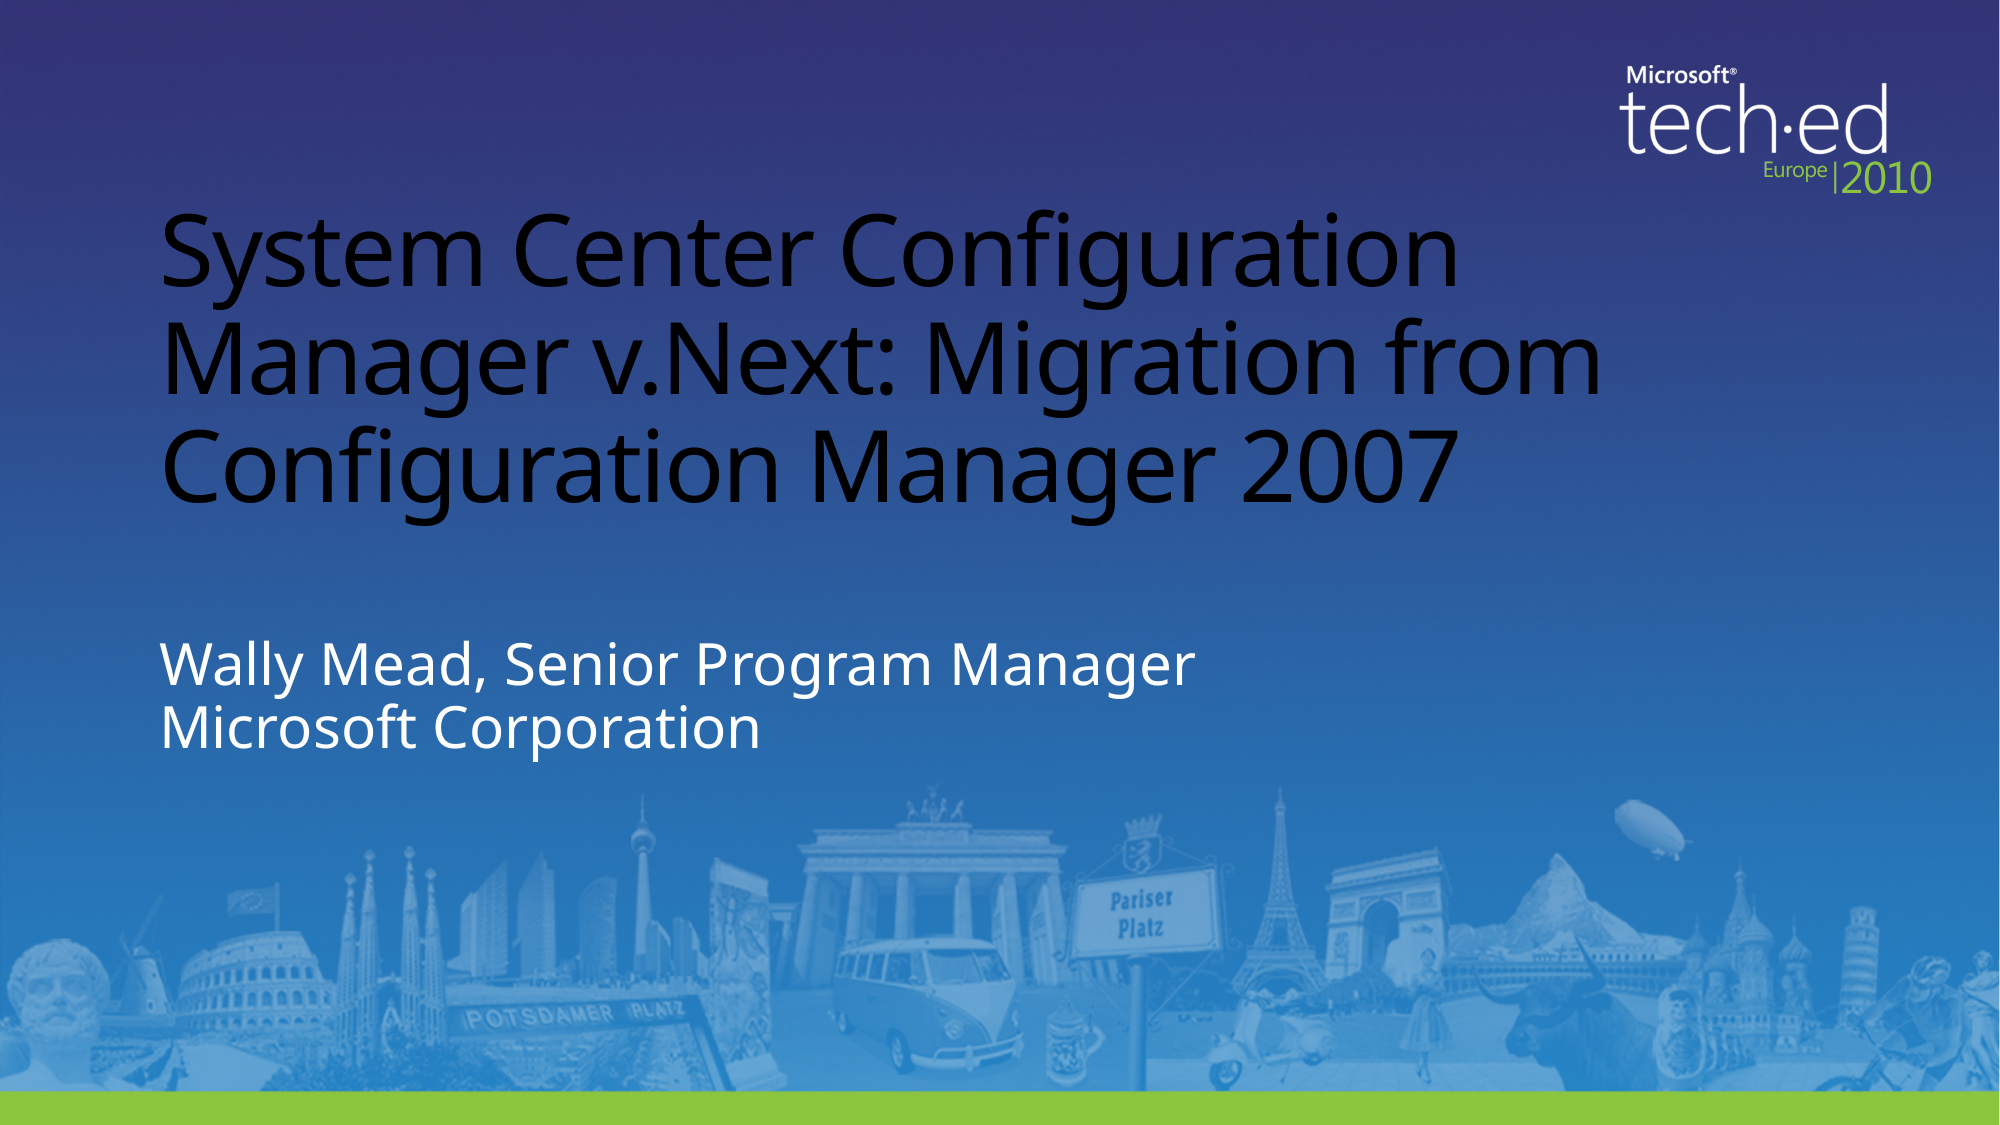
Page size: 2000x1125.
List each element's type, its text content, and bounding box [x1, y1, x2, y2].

picture [0, 0, 2000, 1125]
subtitle Wally Mead, Senior Program Manager Microsoft Corporation [159, 635, 1840, 712]
title System Center Configuration Manager v.Next: Migration from Configuration Manager 2007 [159, 237, 1840, 488]
